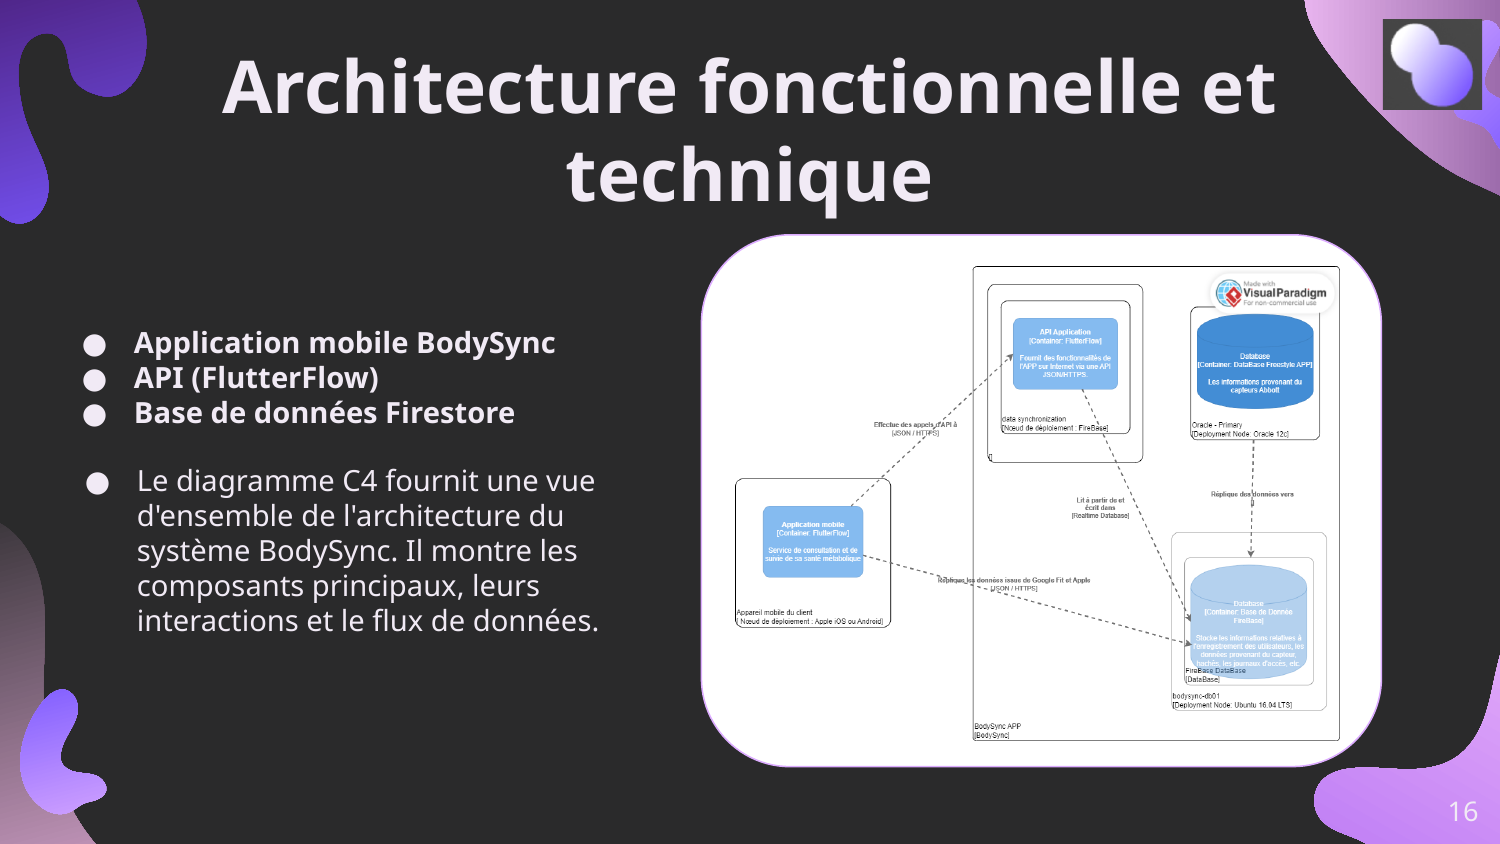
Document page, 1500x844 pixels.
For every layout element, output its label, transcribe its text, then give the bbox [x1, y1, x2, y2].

text_box [701, 234, 1382, 767]
title Architecture fonctionnelle et technique [118, 25, 1382, 229]
text_box Application mobile BodySync API (FlutterFlow) Base de données Firestore [43, 309, 667, 445]
text_box Le diagramme C4 fournit une vue d'ensemble de l'architecture du système BodySync. Il montre les composants principaux, leurs interactions et le flux de données. [46, 447, 688, 653]
picture [735, 266, 1341, 741]
slide_number ‹#› [1403, 779, 1494, 844]
picture [1382, 19, 1483, 110]
